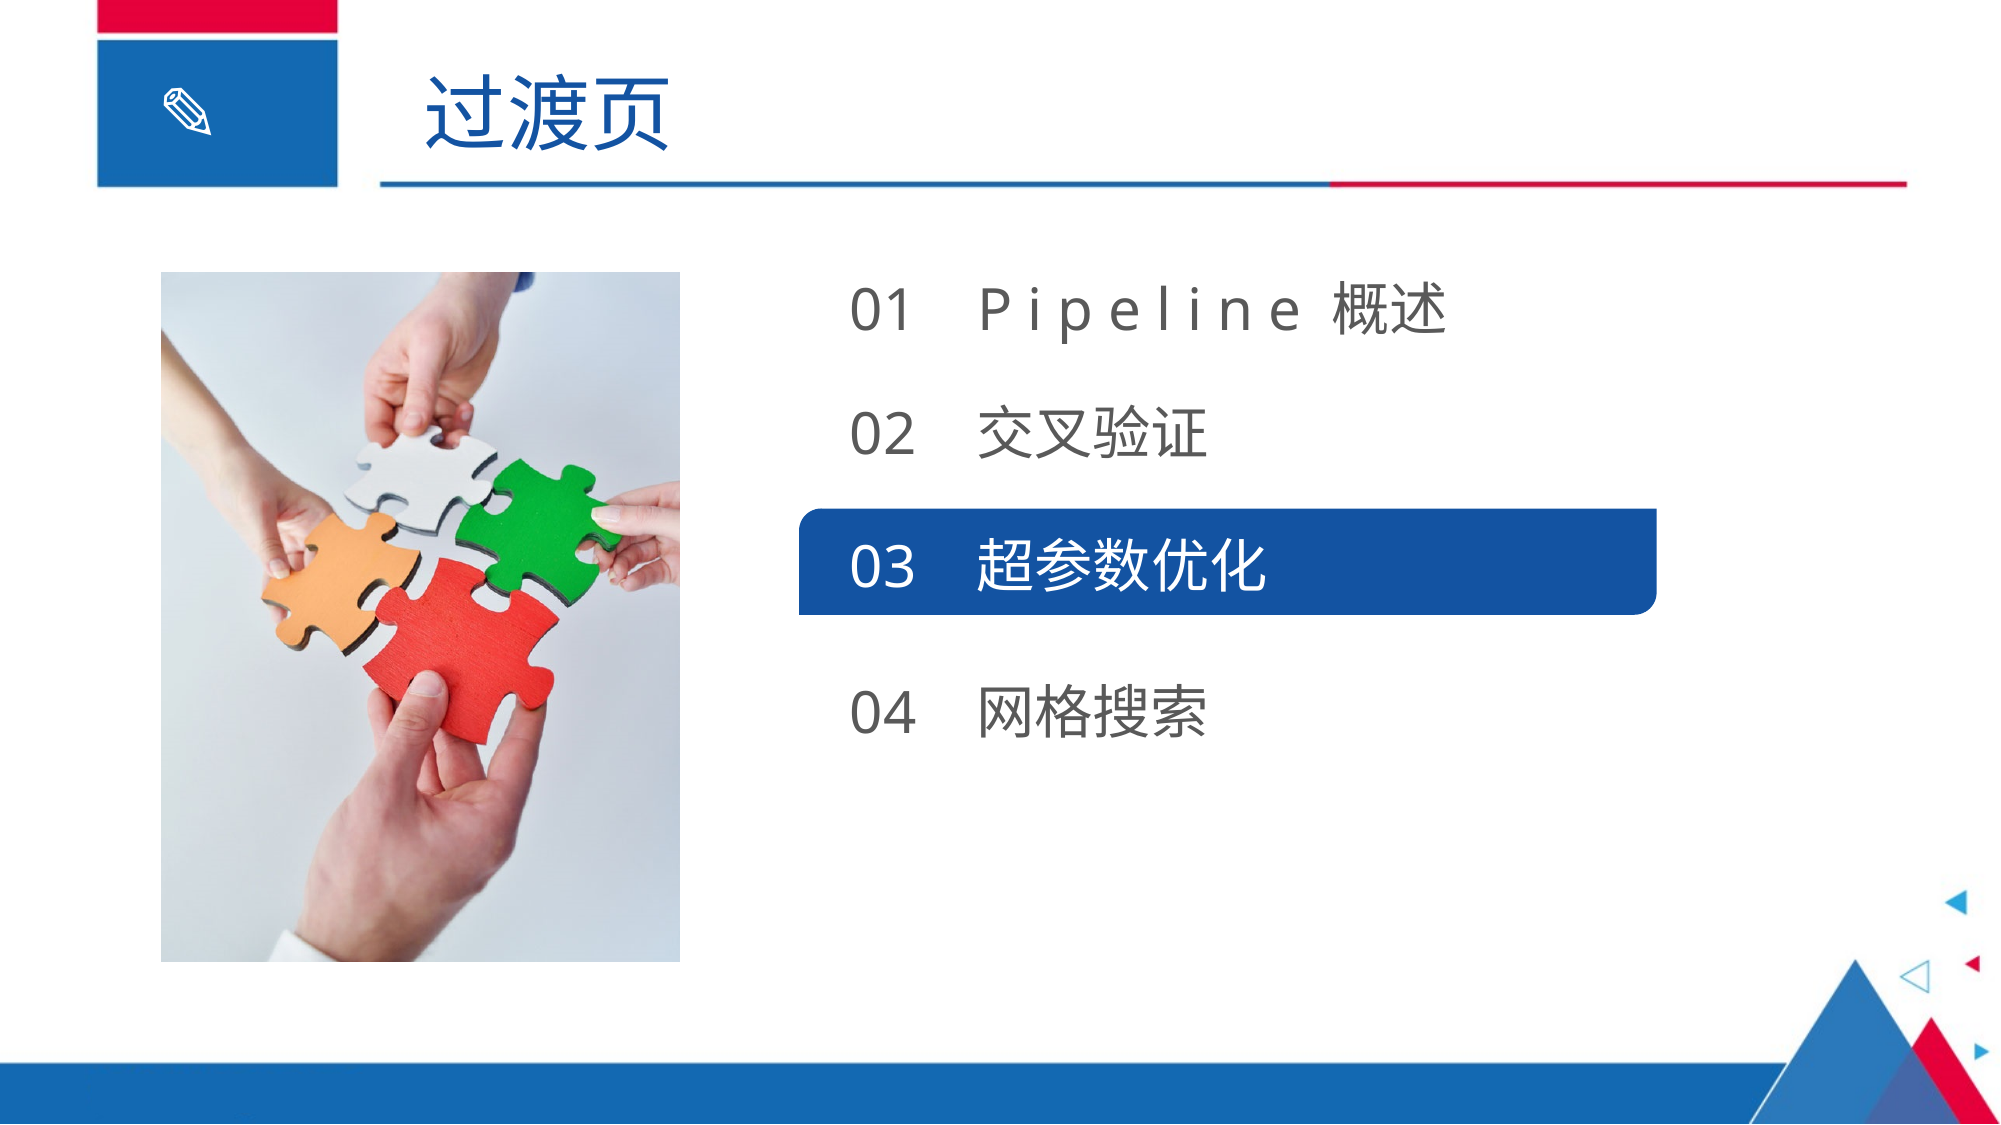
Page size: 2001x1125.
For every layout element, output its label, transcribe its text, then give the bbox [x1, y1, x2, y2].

text_box 04 网格搜索 [849, 675, 1657, 746]
text_box 过渡页 [409, 53, 899, 169]
picture [0, 0, 2000, 1124]
text_box 01 P i p e l i n e 概述 [849, 272, 1497, 343]
text_box 02 交叉验证 [849, 395, 1606, 467]
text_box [798, 508, 1722, 615]
